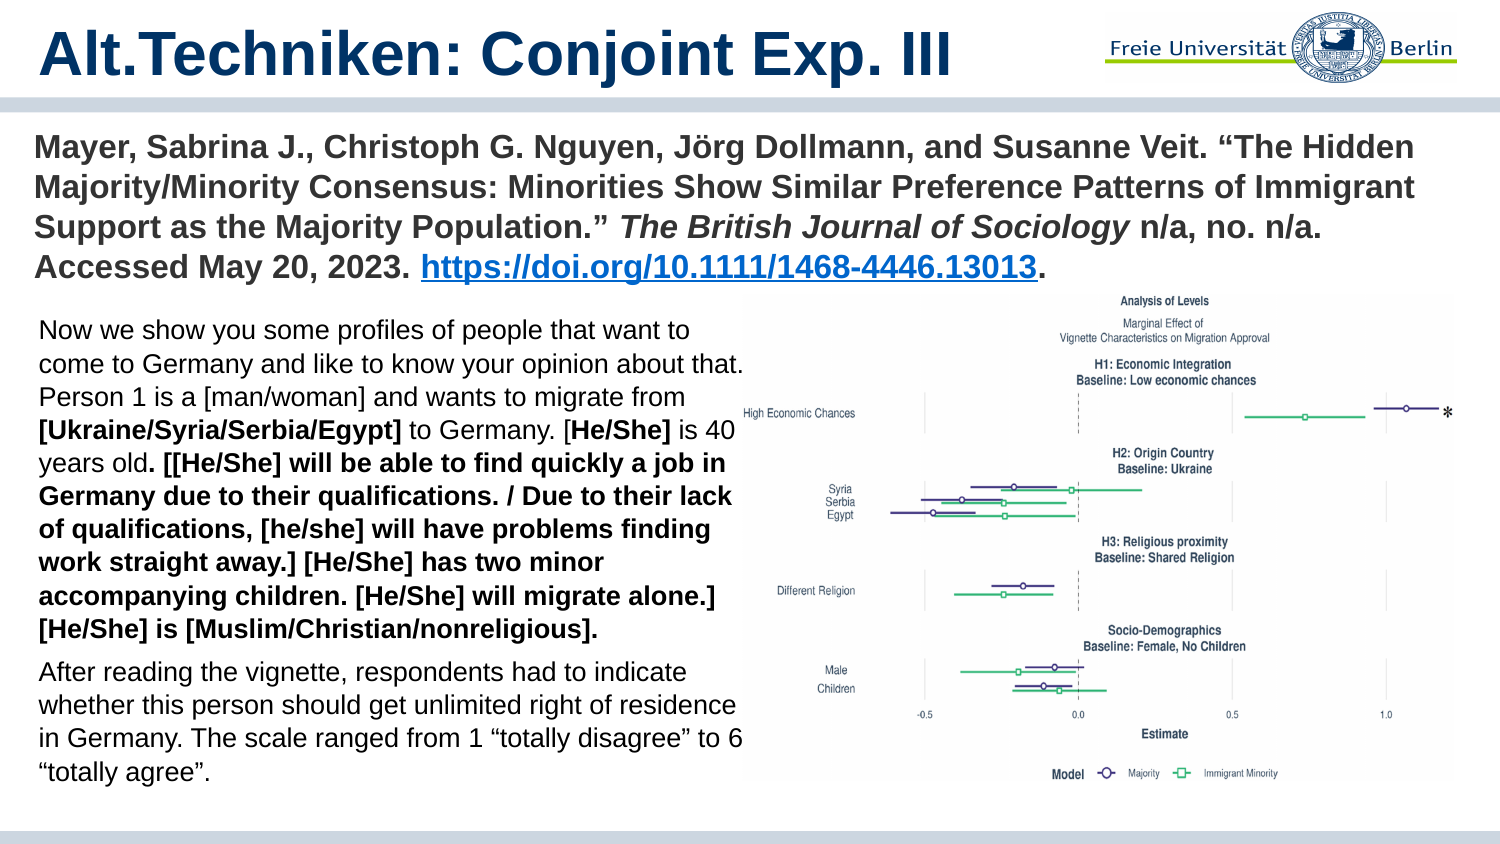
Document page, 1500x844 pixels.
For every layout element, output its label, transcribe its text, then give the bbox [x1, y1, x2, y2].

title Alt.Techniken: Conjoint Exp. III [38, 12, 1098, 83]
picture [1105, 12, 1457, 83]
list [741, 294, 1454, 781]
list Now we show you some profiles of people that want to come to Germany and like to know your opinion about that. Person 1 is a [man/woman] and wants to migrate from [Ukraine/Syria/Serbia/Egypt] to Germany. [He/She] is 40 years old. [[He/She] will be able to find quickly a job in Germany due to their qualifications. / Due to their lack of qualifications, [he/she] will have problems finding work straight away.] [He/She] has two minor accompanying children. [He/She] will migrate alone.] [He/She] is [Muslim/Christian/nonreligious]. After reading the vignette, respondents had to indicate whether this person should get unlimited right of residence in Germany. The scale ranged from 1 “totally disagree” to 6 “totally agree”. [38, 311, 751, 799]
text_box Mayer, Sabrina J., Christoph G. Nguyen, Jörg Dollmann, and Susanne Veit. “The Hidden Majority/Minority Consensus: Minorities Show Similar Preference Patterns of Immigrant Support as the Majority Population.” The British Journal of Sociology n/a, no. n/a. Accessed May 20, 2023. https://doi.org/10.1111/1468-4446.13013. [19, 117, 1479, 293]
